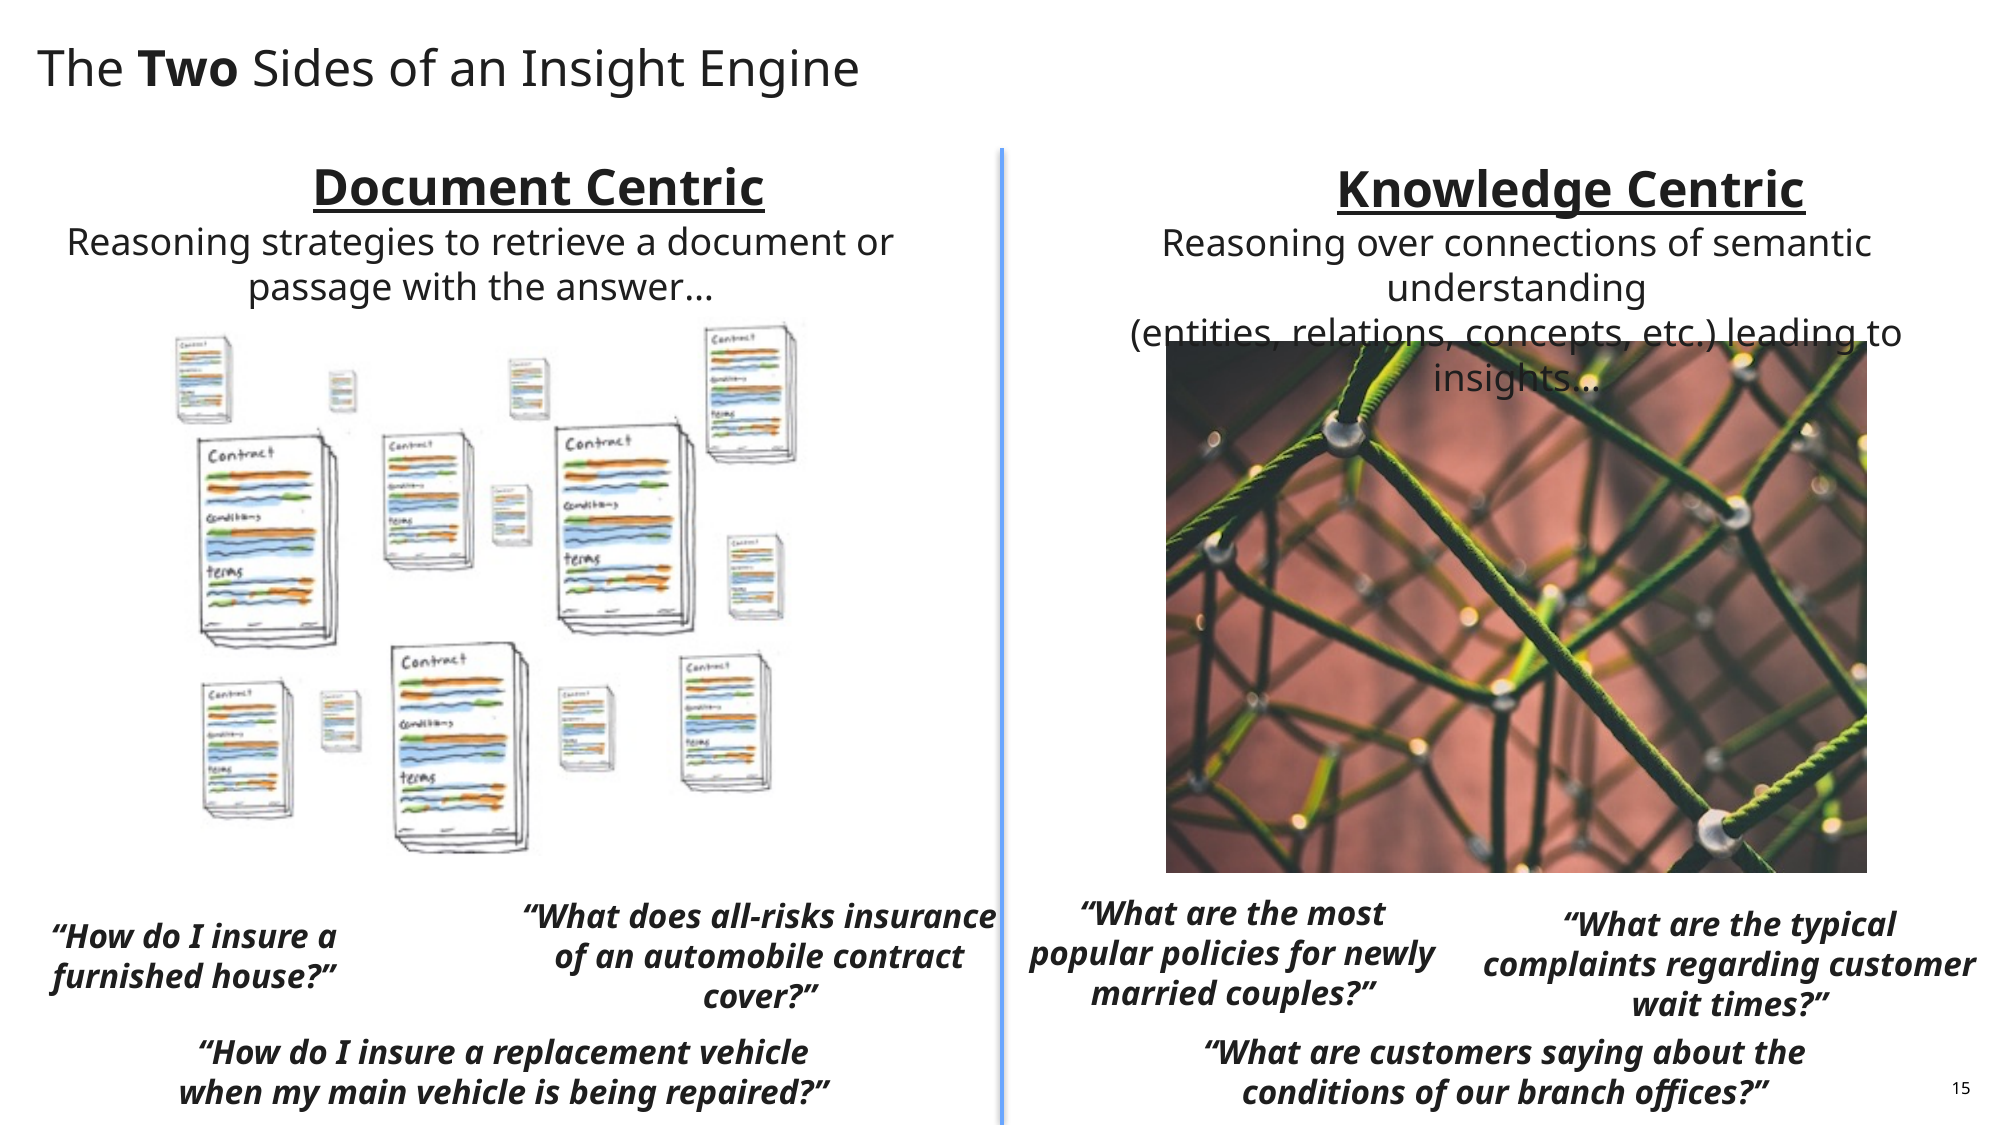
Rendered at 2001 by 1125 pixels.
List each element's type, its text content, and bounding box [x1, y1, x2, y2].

text_box “How do I insure a furnished house?” [0, 908, 389, 1003]
text_box “How do I insure a replacement vehicle when my main vehicle is being repaired?” [136, 1023, 871, 1119]
text_box Knowledge Centric [1322, 149, 1821, 211]
text_box Reasoning strategies to retrieve a document or passage with the answer… [28, 210, 934, 316]
slide_number 15 [1922, 1068, 2000, 1111]
picture [170, 316, 809, 856]
text_box The Two Sides of an Insight Engine [22, 29, 876, 105]
text_box Document Centric [298, 148, 780, 210]
text_box “What are the typical complaints regarding customer wait times?” [1459, 895, 2000, 1031]
text_box Reasoning over connections of semantic understanding (entities, relations, concepts, etc.) leading to insights… [1033, 211, 2000, 407]
text_box “What does all-risks insurance of an automobile contract cover?” [497, 888, 997, 1023]
text_box “What are the most popular policies for newly married couples?” [1006, 885, 1464, 1020]
picture [1166, 341, 1867, 874]
text_box “What are customers saying about the conditions of our branch offices?” [1120, 1023, 1890, 1119]
